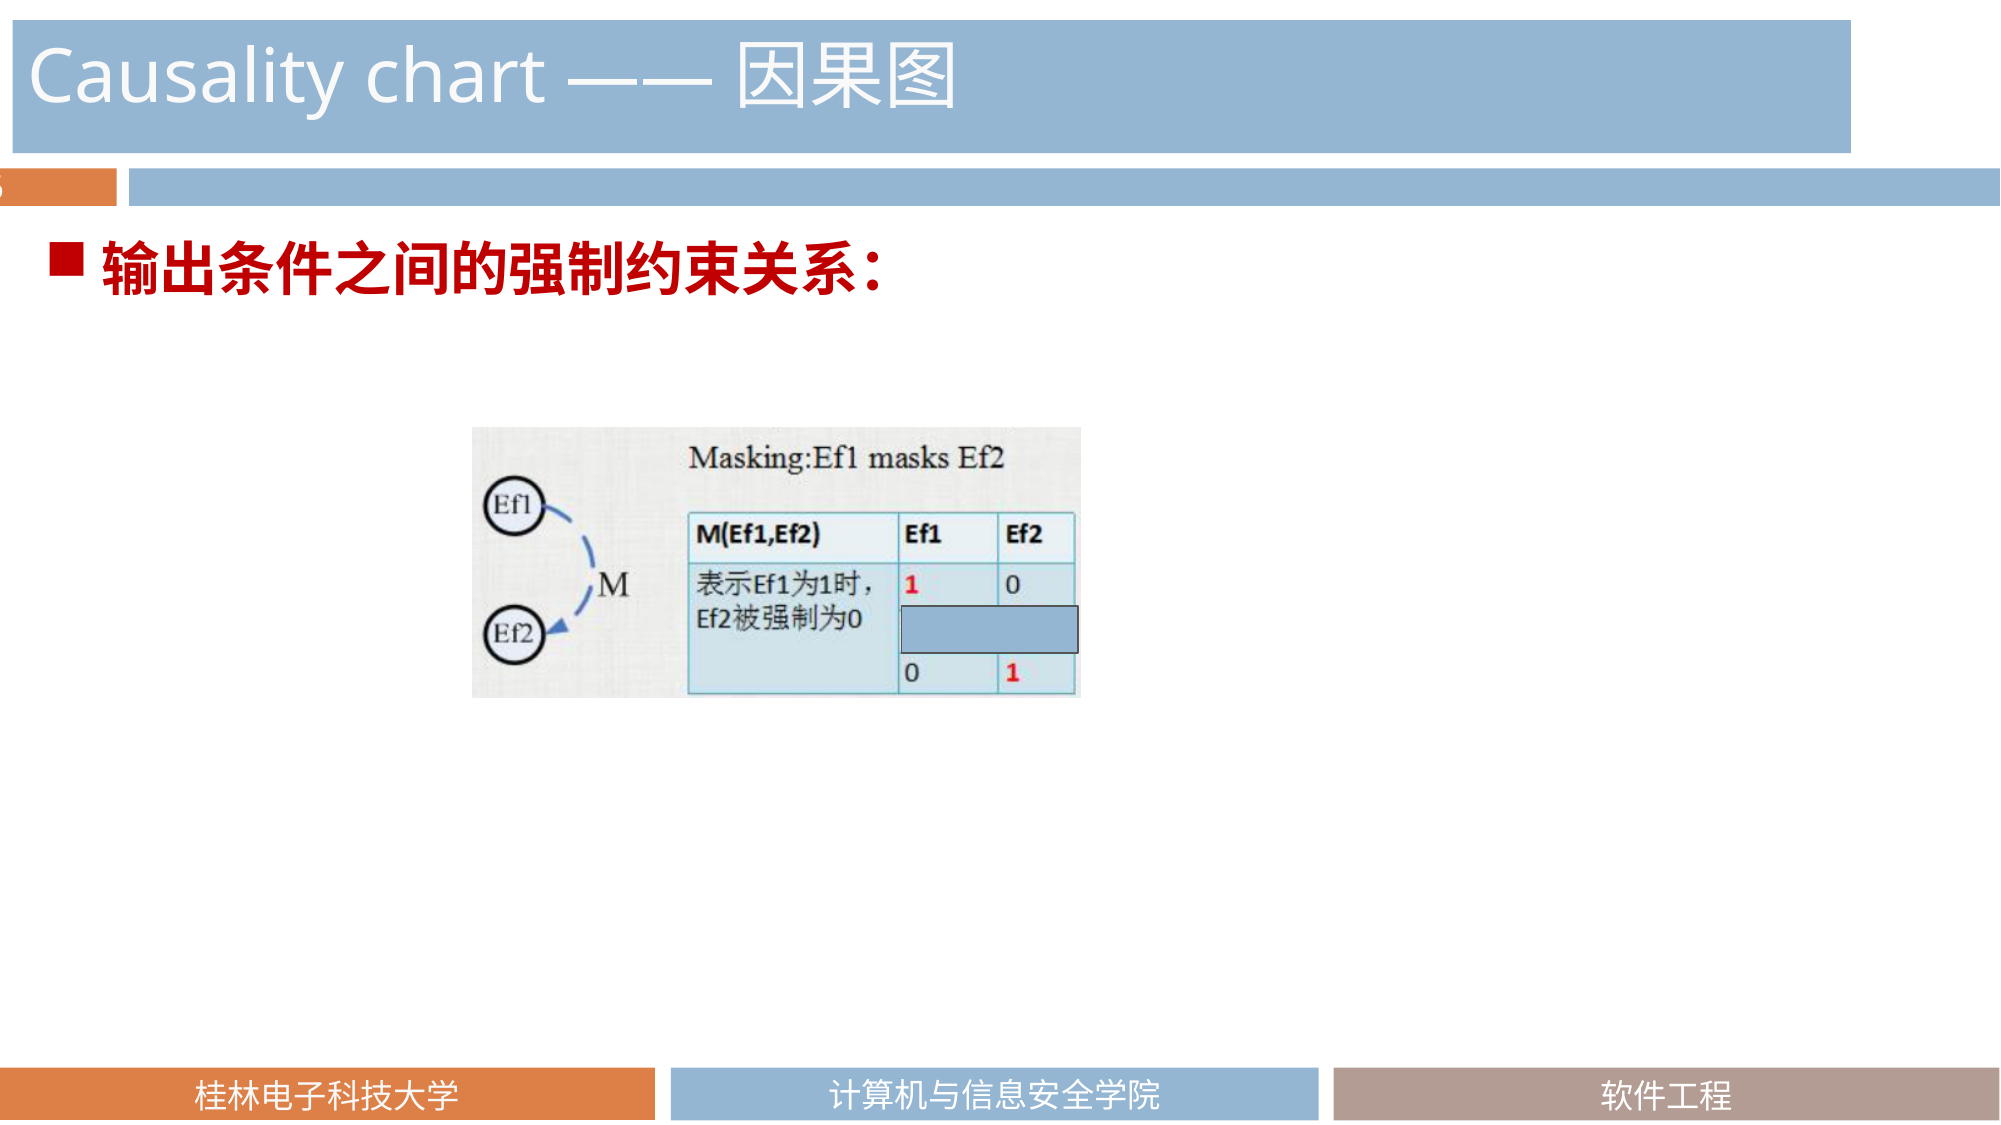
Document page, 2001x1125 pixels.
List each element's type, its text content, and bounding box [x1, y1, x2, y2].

picture [472, 427, 1081, 698]
text_box 输出条件之间的强制约束关系： [30, 189, 1939, 310]
subtitle Causality chart ——因果图 [12, 19, 1852, 154]
